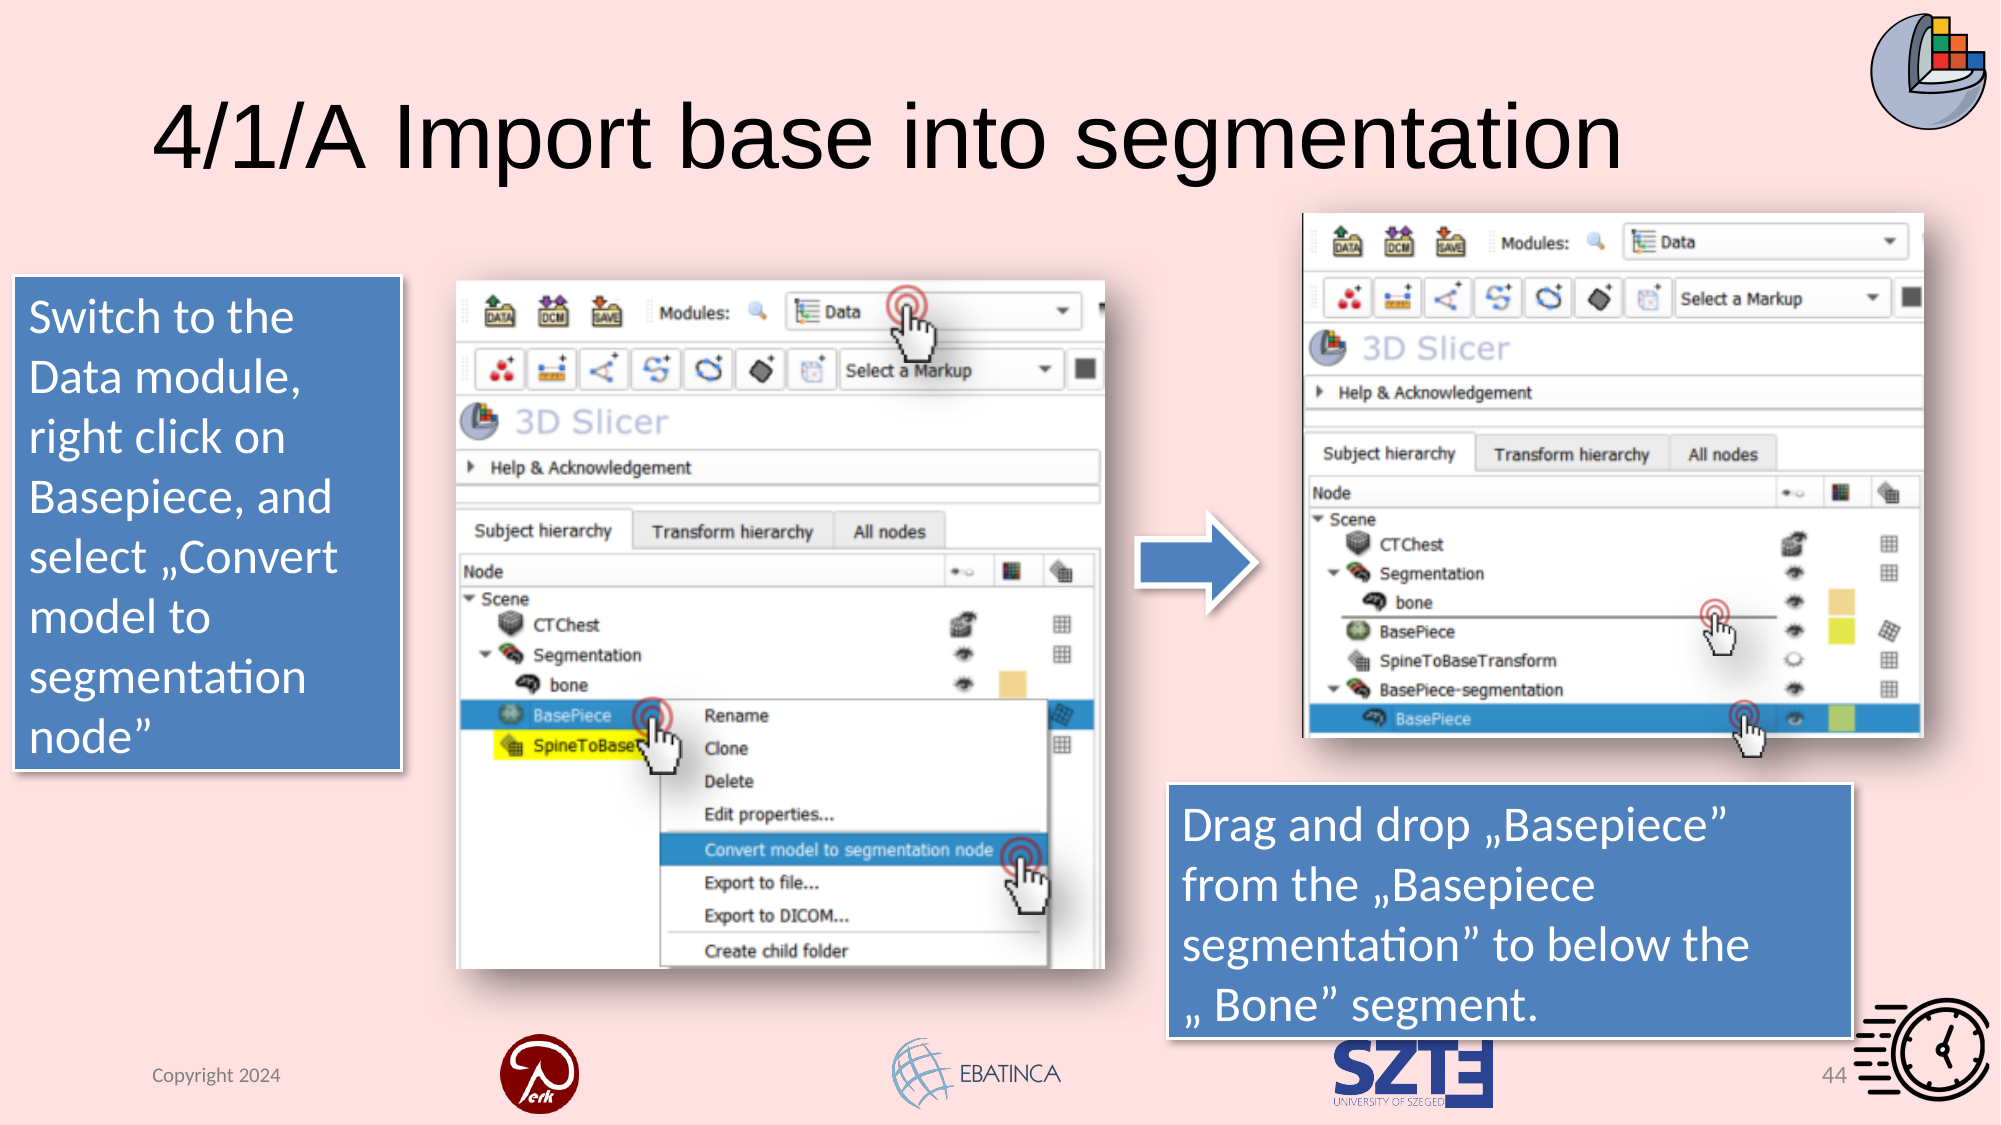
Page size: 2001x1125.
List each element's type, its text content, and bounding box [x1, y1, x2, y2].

picture [1848, 973, 2000, 1125]
text_box Switch to the Data module, right click on Basepiece, and select „Convert model to segmentation node” [12, 274, 403, 772]
slide_number 44 [1412, 1049, 1848, 1104]
text_box [1136, 513, 1257, 612]
picture [892, 1038, 1061, 1109]
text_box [456, 280, 1105, 969]
text_box Drag and drop „Basepiece” from the „Basepiece segmentation” to below the „ Bone” segment. [1166, 782, 1854, 1040]
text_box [1302, 213, 1924, 758]
title 4/1/A Import base into segmentation [137, 30, 1863, 248]
picture [1334, 1040, 1493, 1108]
picture [1869, 12, 1988, 131]
picture [500, 1034, 579, 1114]
